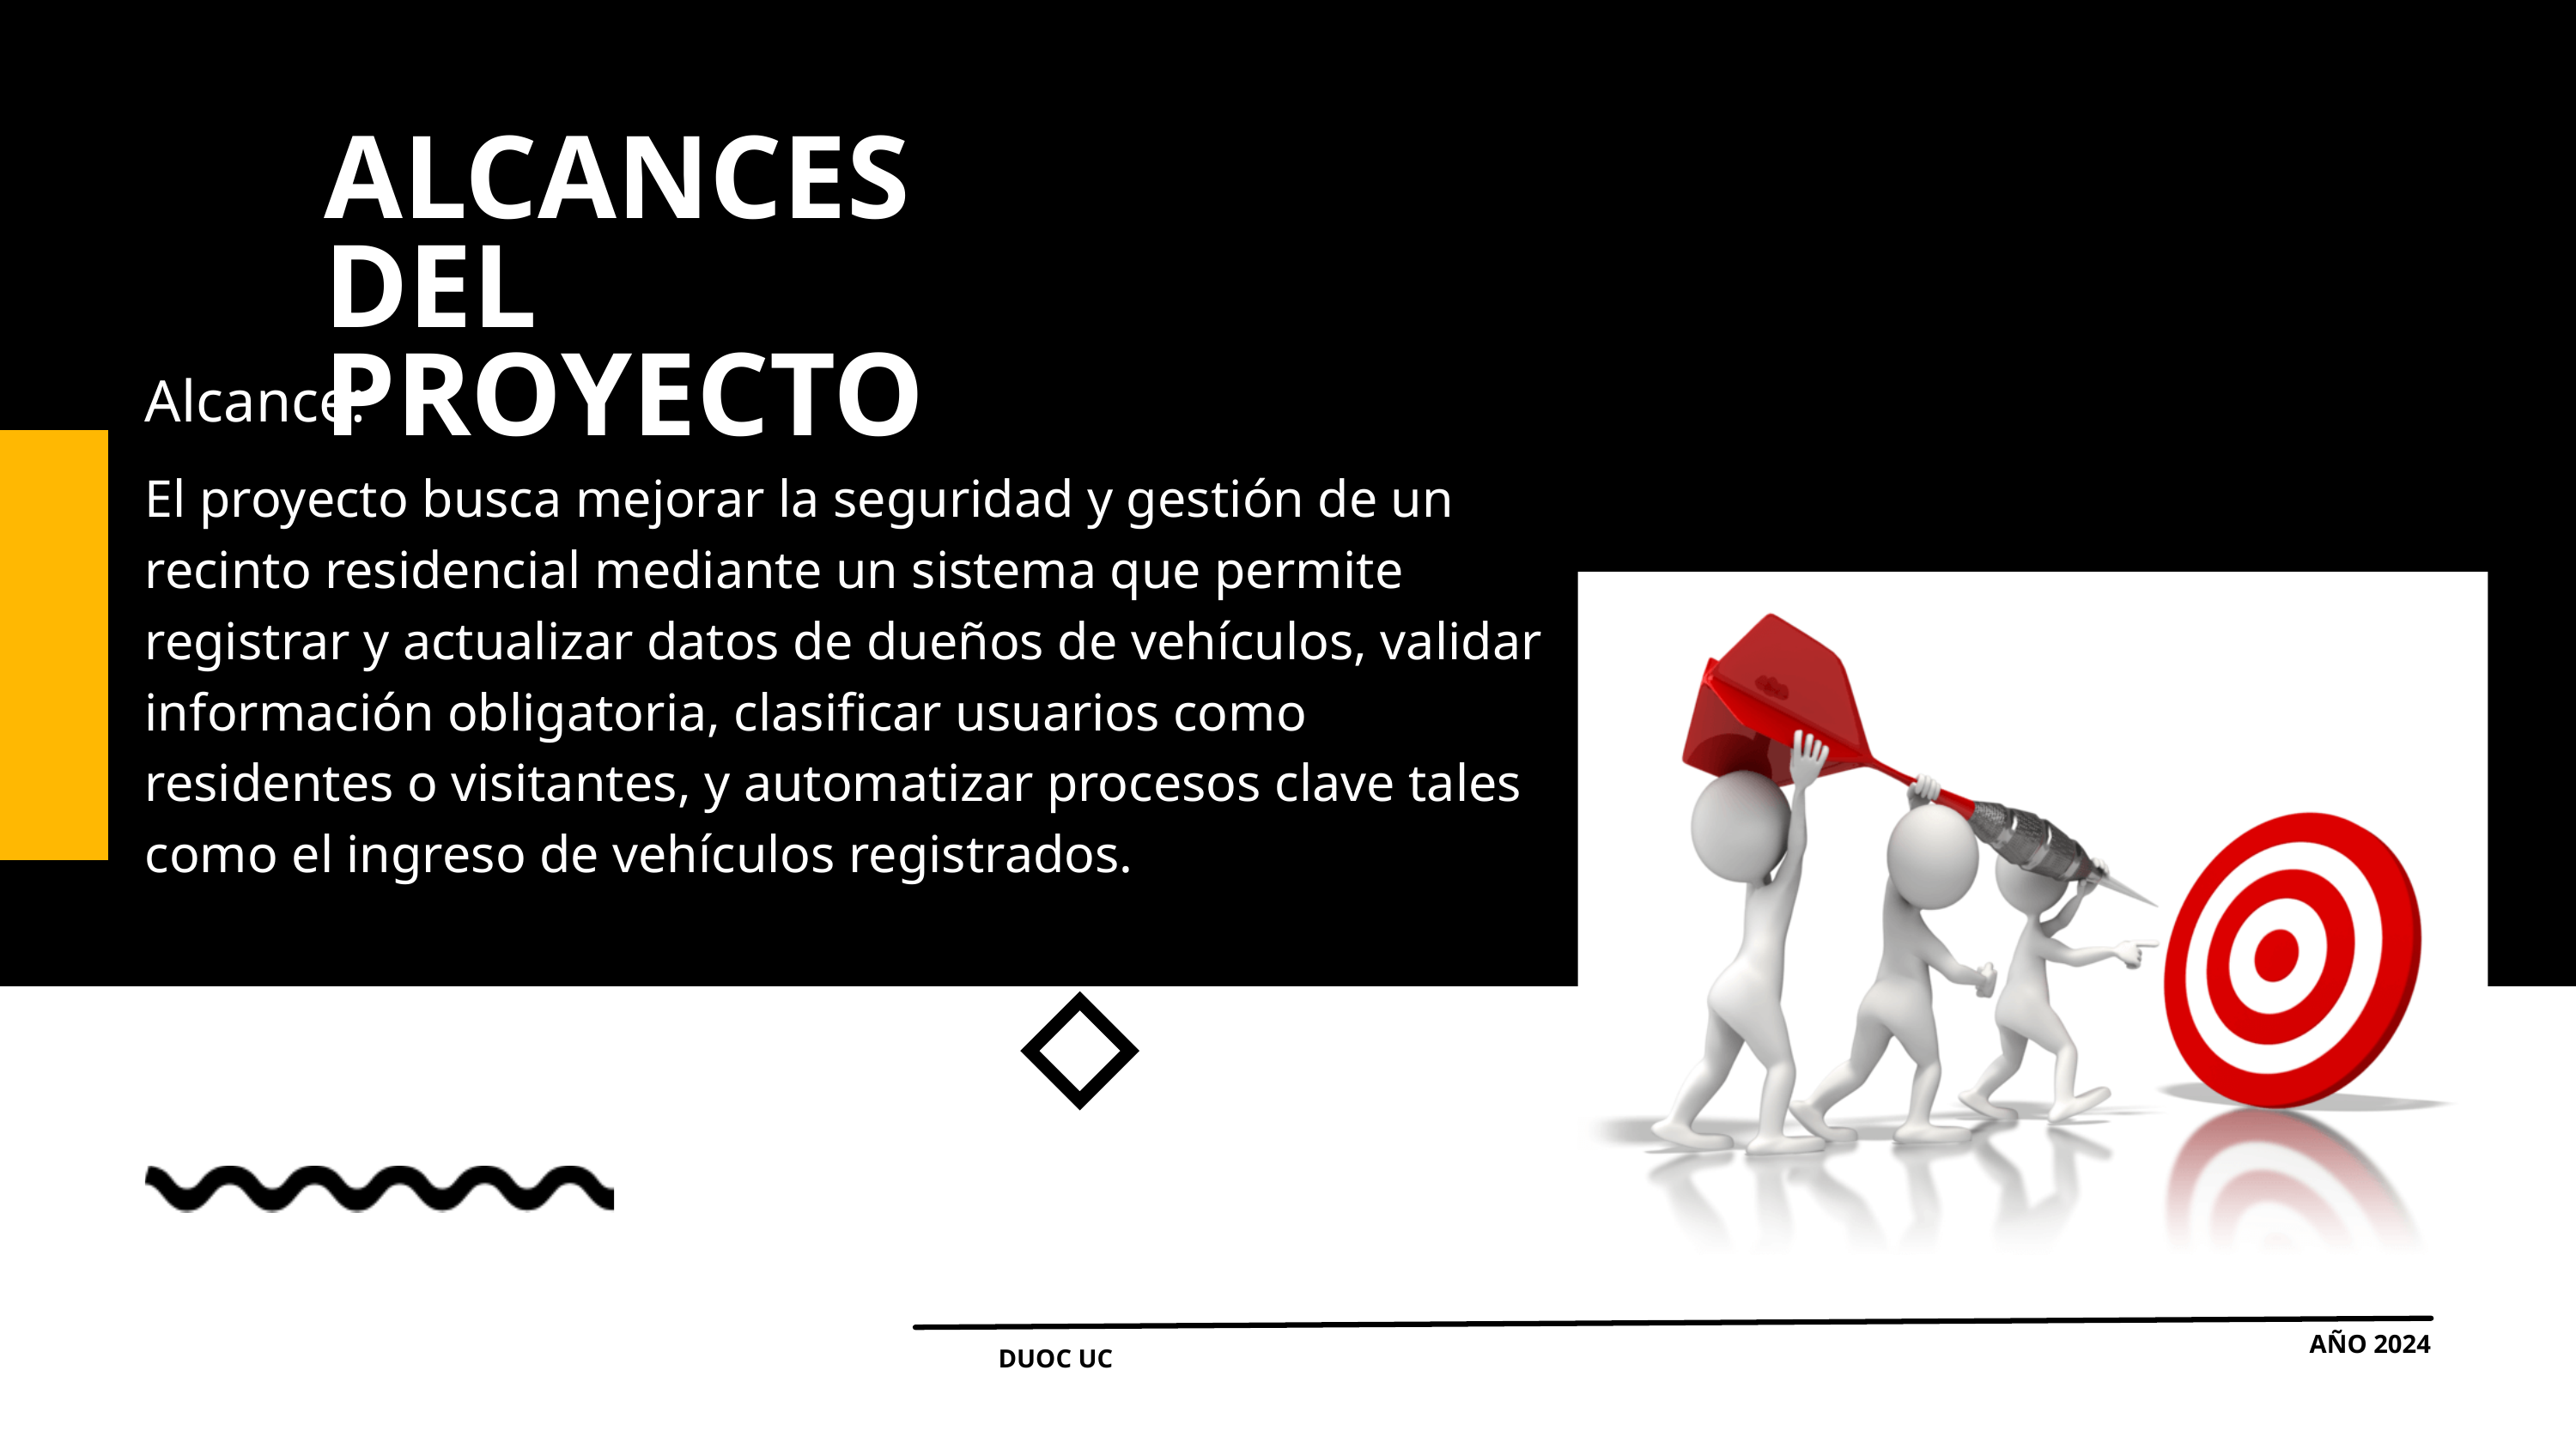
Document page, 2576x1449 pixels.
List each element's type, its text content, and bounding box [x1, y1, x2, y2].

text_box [1043, 1015, 1115, 1087]
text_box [0, 0, 2576, 987]
text_box AÑO 2024 [1851, 1323, 2432, 1359]
text_box [144, 1166, 615, 1213]
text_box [0, 429, 109, 861]
text_box [1577, 997, 2488, 1255]
text_box DUOC UC [998, 1337, 1578, 1373]
